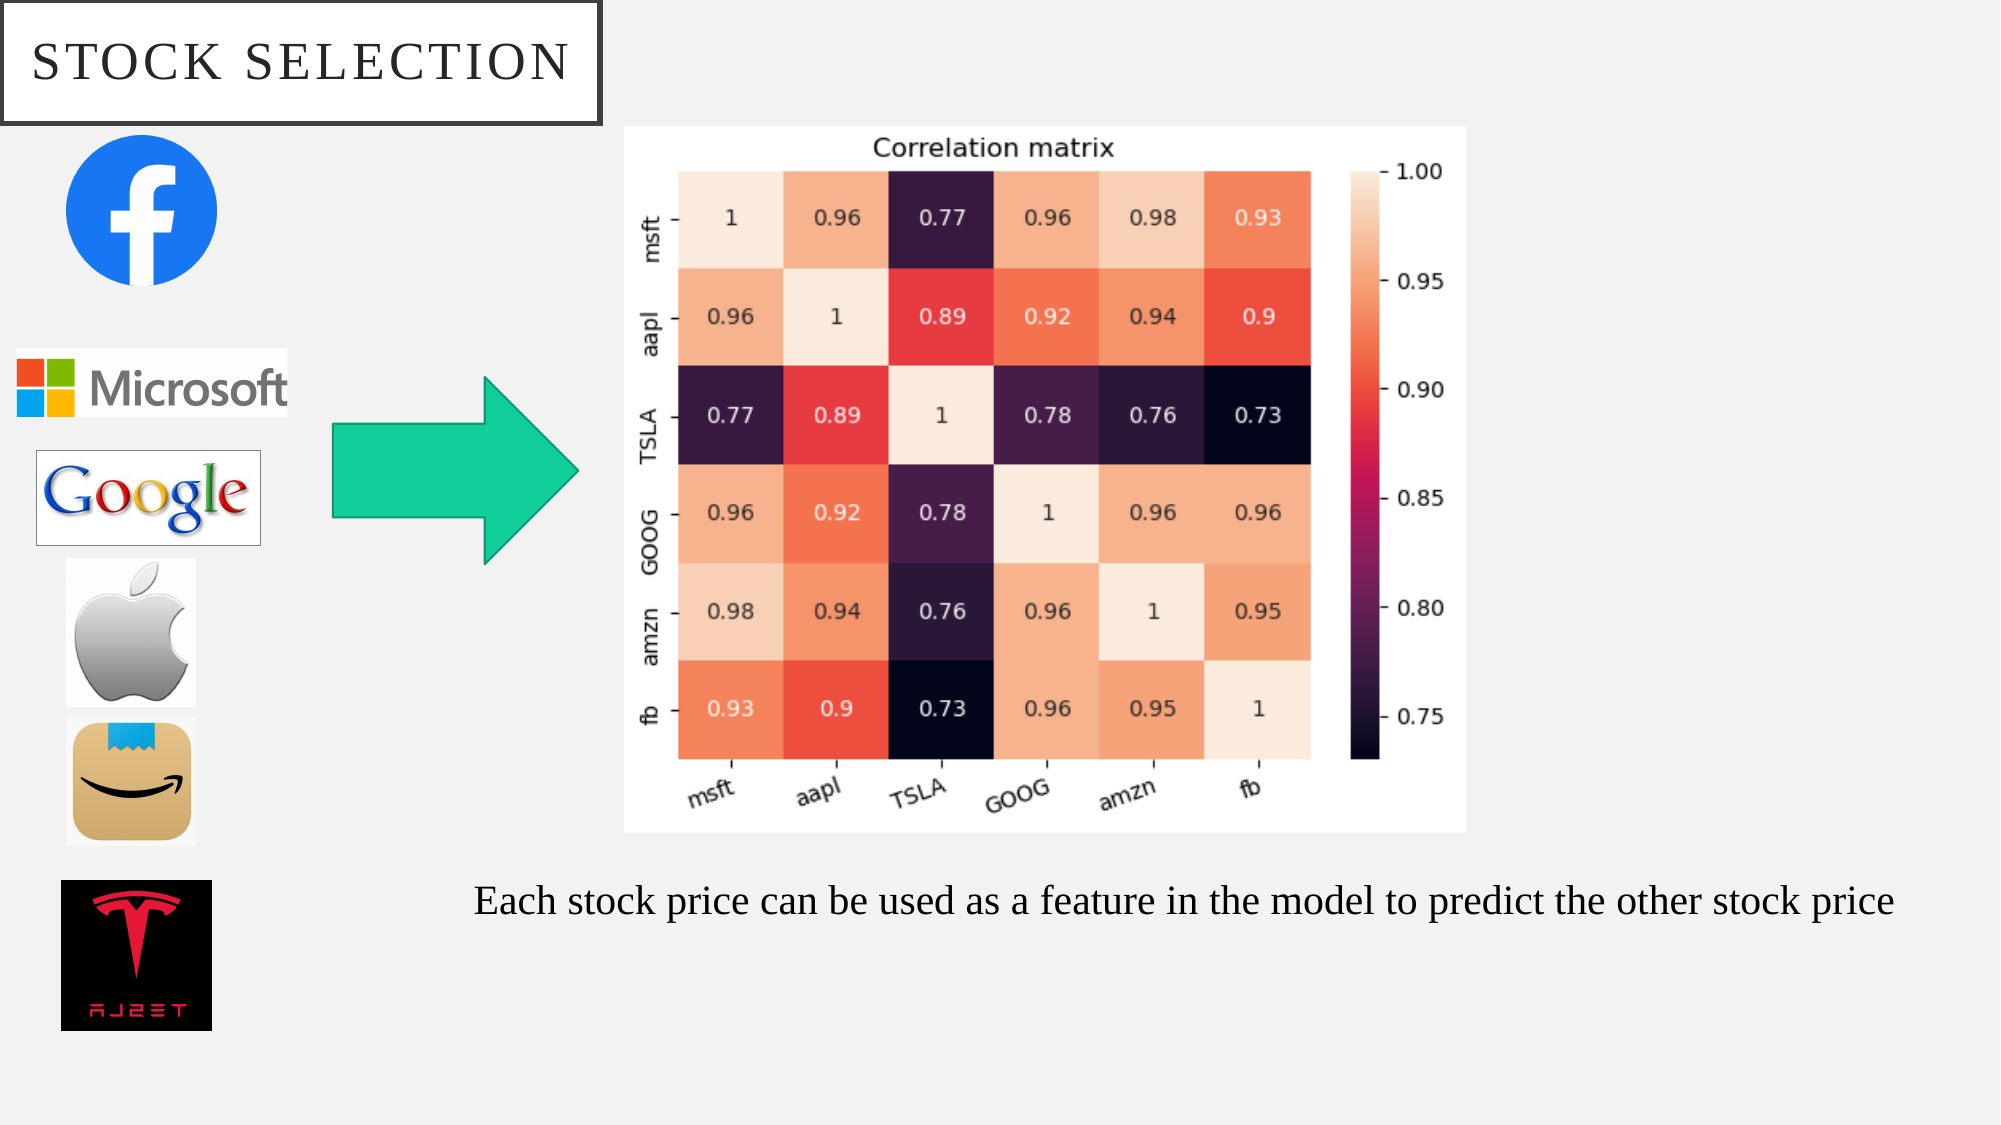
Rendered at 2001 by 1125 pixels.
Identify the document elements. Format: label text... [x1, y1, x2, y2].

text_box Each stock price can be used as a feature in the model to predict the other stock price [458, 865, 1912, 931]
picture [66, 135, 217, 286]
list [623, 126, 1467, 833]
picture [61, 880, 212, 1031]
text_box [331, 375, 580, 566]
picture [36, 450, 261, 546]
picture [66, 717, 196, 846]
picture [16, 348, 288, 417]
picture [66, 558, 196, 707]
title Stock selection [0, 0, 603, 126]
